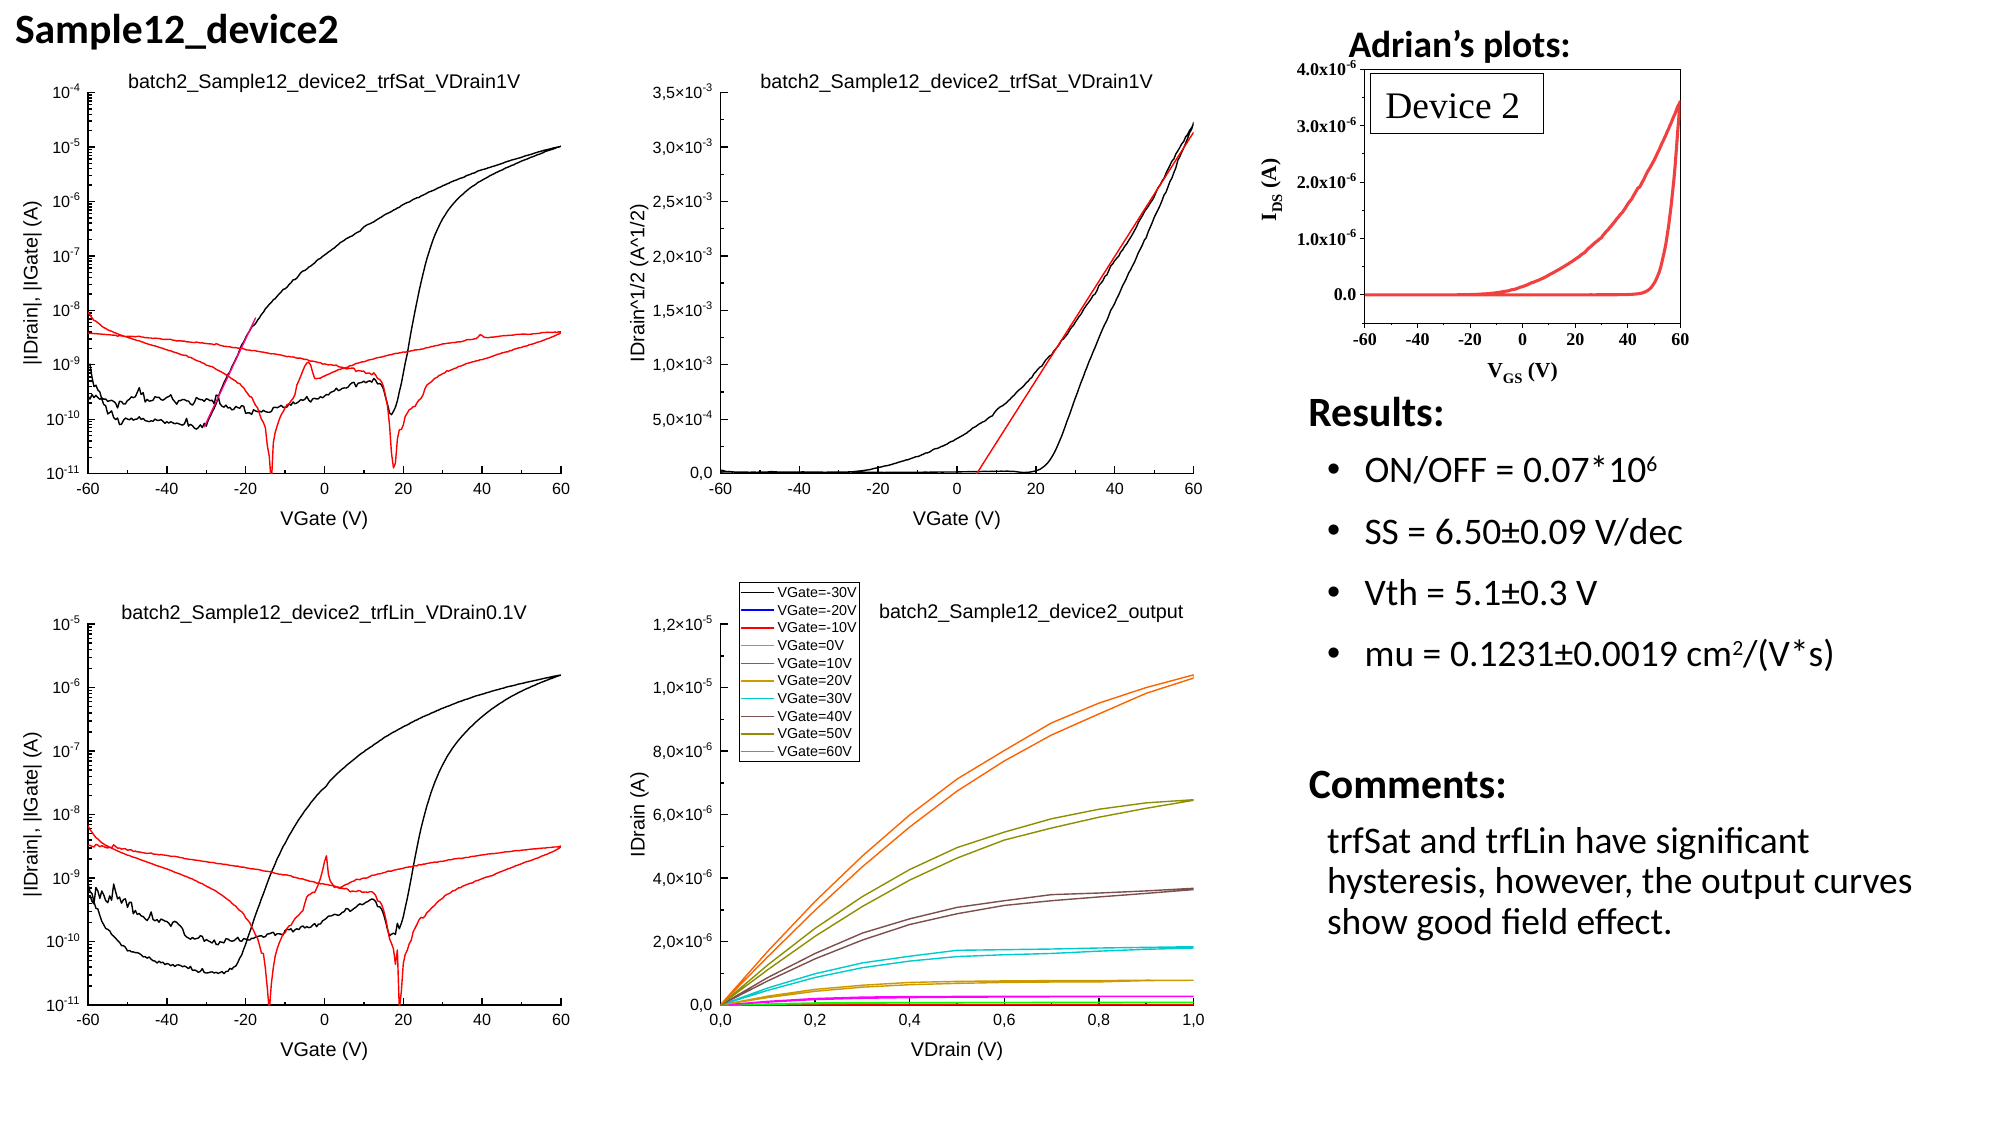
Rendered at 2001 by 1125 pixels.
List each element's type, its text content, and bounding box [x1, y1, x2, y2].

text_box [0, 30, 659, 562]
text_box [659, 30, 1292, 563]
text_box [1247, 40, 1711, 395]
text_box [0, 562, 659, 1094]
list ON/OFF = 0.07*106 SS = 6.50±0.09 V/dec Vth = 5.1±0.3 V mu = 0.1231±0.0019 cm2/(V*s) [1312, 443, 1968, 732]
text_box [659, 562, 1291, 1094]
title Sample12_device2 [0, 0, 1725, 218]
list trfSat and trfLin have significant hysteresis, however, the output curves show good field effect. [1312, 813, 1968, 1103]
